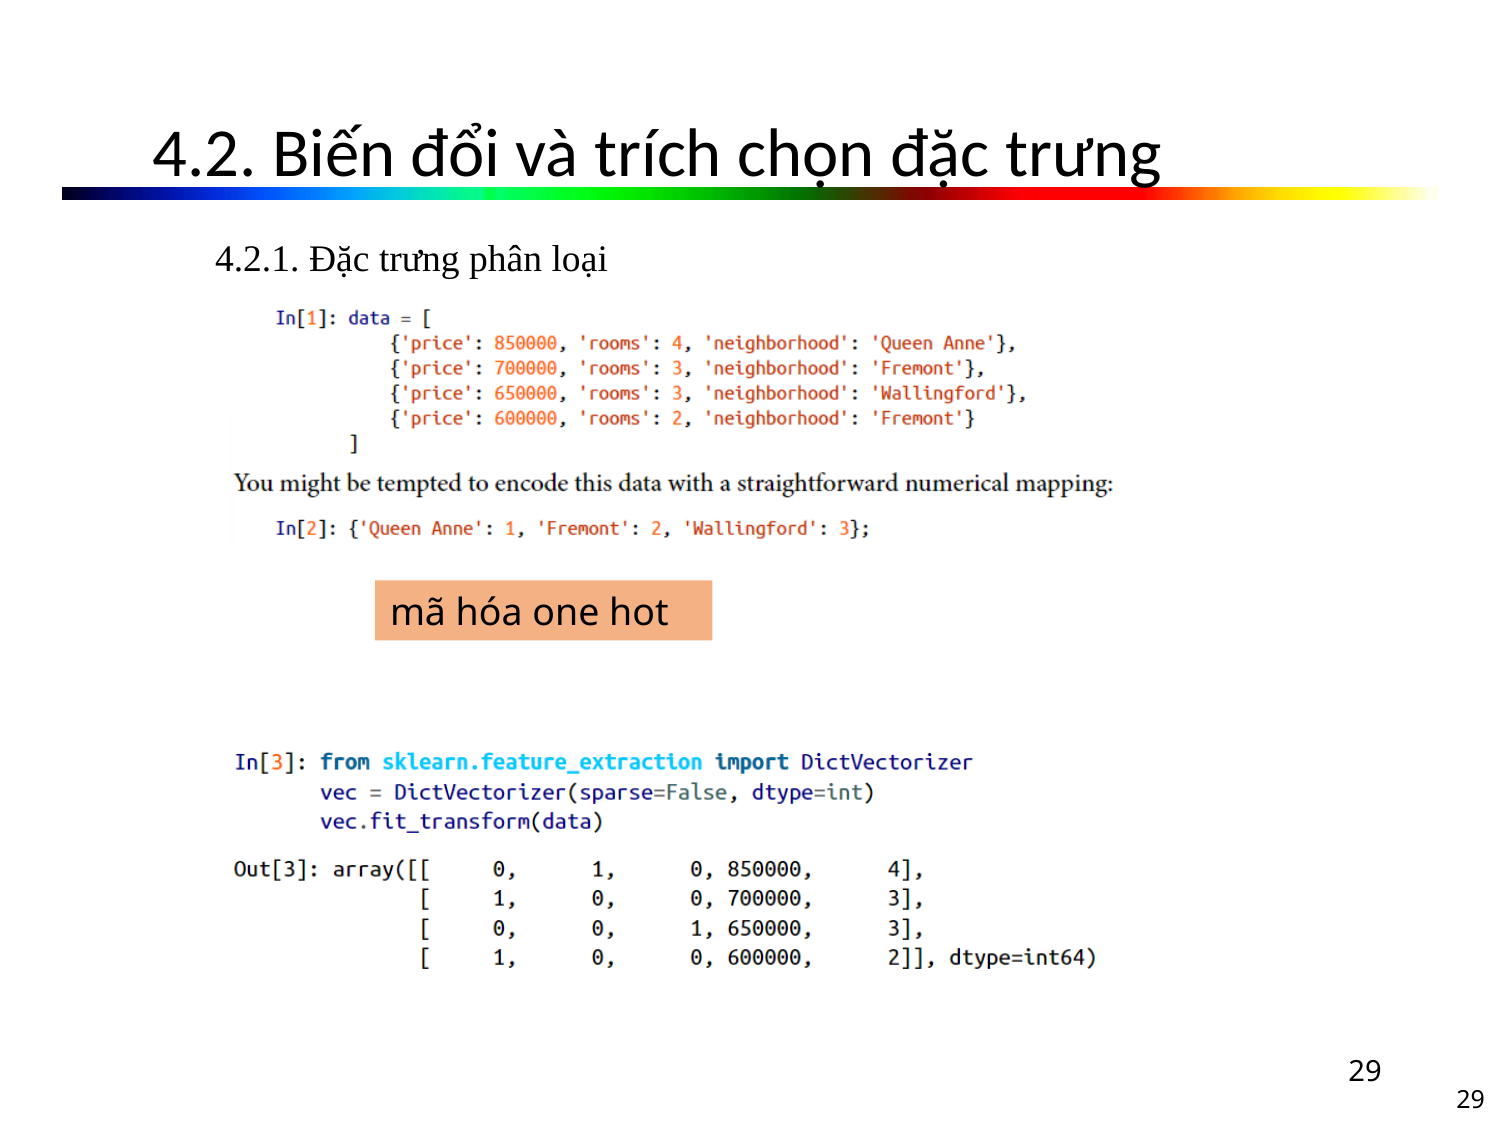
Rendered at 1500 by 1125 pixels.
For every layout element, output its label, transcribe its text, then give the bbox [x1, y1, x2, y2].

picture [382, 187, 1438, 200]
text_box mã hóa one hot [375, 580, 713, 641]
picture [219, 727, 1161, 971]
text_box 4.2.1. Đặc trưng phân loại [49, 226, 800, 287]
text_box ‹#› [1187, 1049, 1500, 1125]
picture [229, 291, 1150, 545]
text_box ‹#› [1059, 1042, 1397, 1103]
text_box 4.2. Biến đổi và trích chọn đặc trưng [137, 99, 1263, 198]
picture [62, 187, 355, 200]
